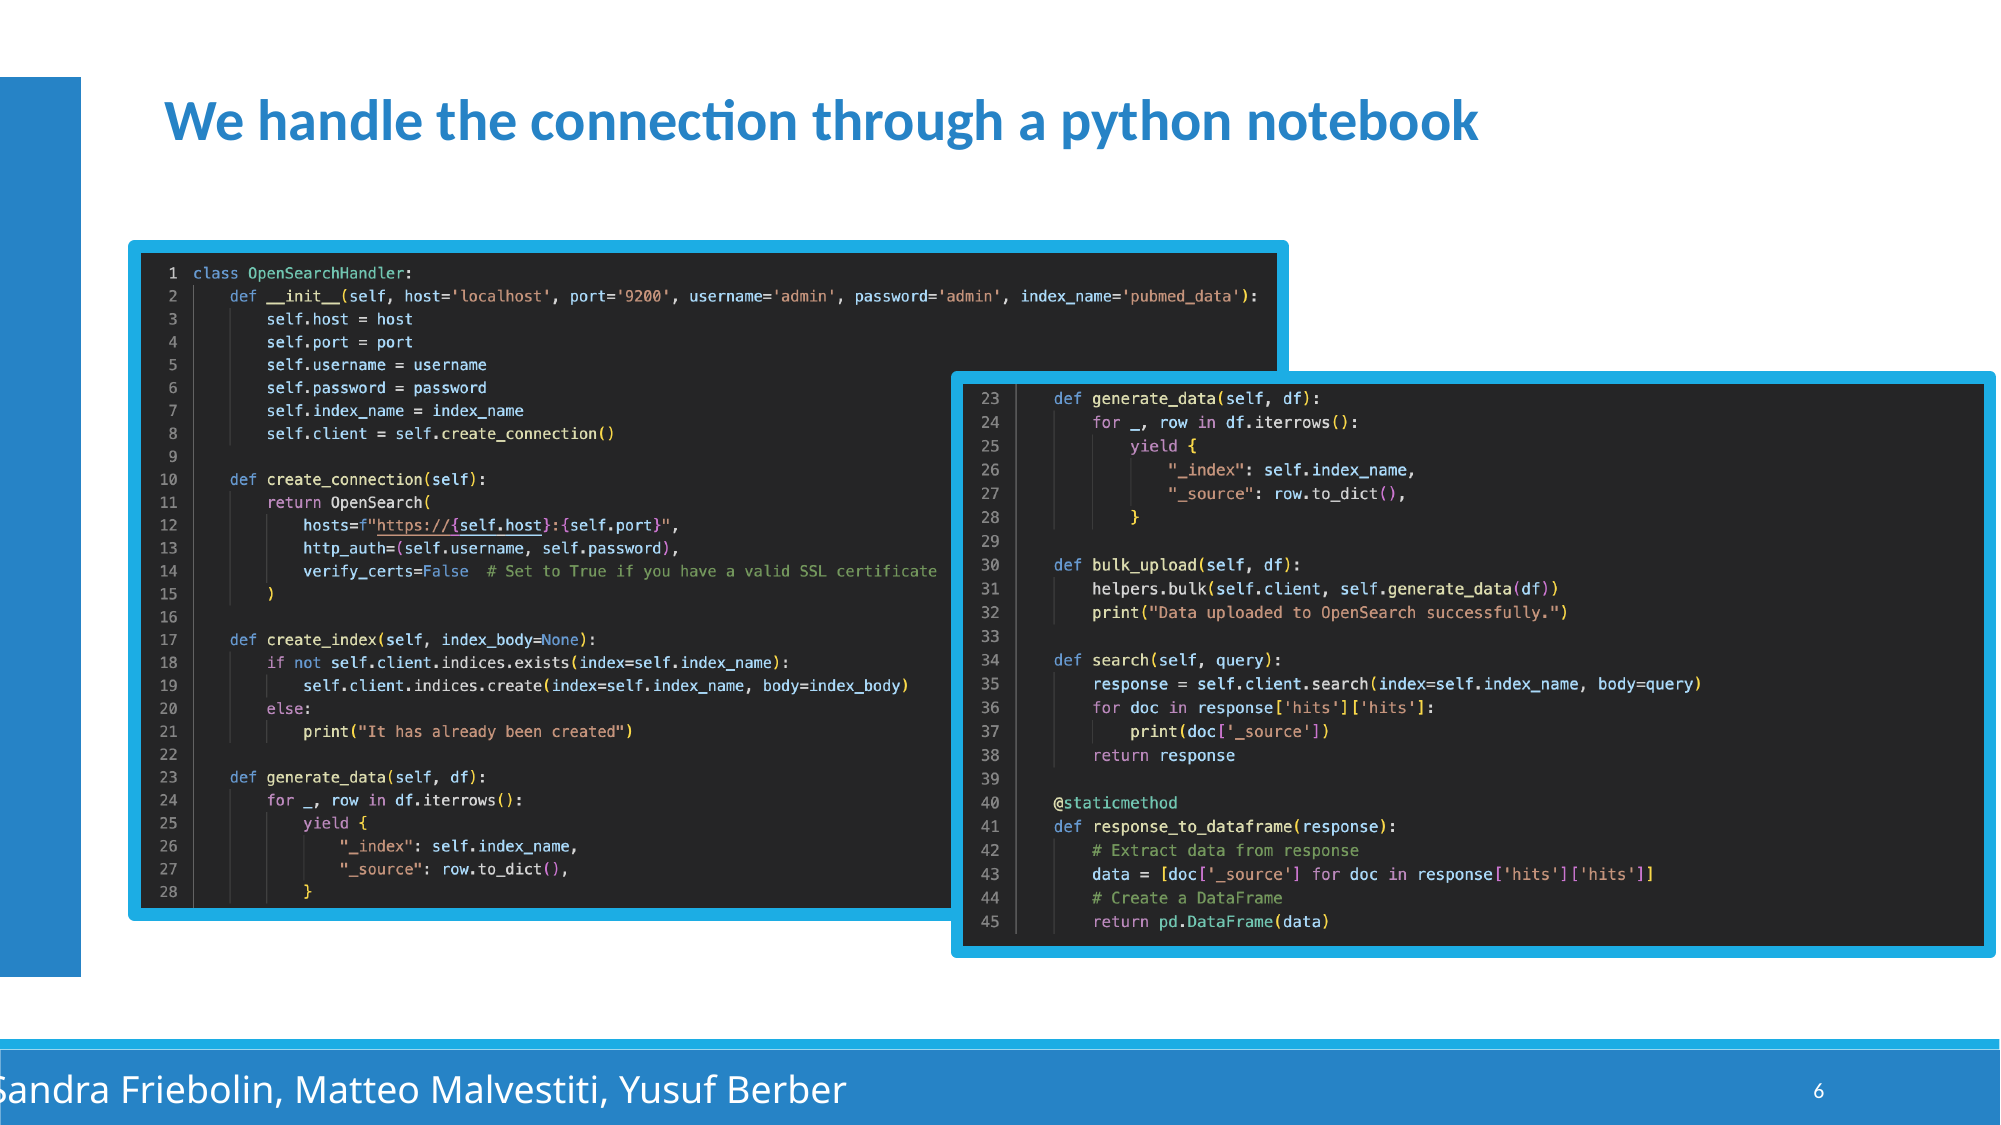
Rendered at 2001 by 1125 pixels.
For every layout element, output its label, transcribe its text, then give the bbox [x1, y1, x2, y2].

picture [140, 252, 1985, 947]
text_box We handle the connection through a python notebook [149, 74, 1677, 160]
text_box Sandra Friebolin, Matteo Malvestiti, Yusuf Berber [0, 1058, 863, 1119]
text_box [0, 72, 85, 981]
slide_number 6 [1624, 1059, 1840, 1120]
